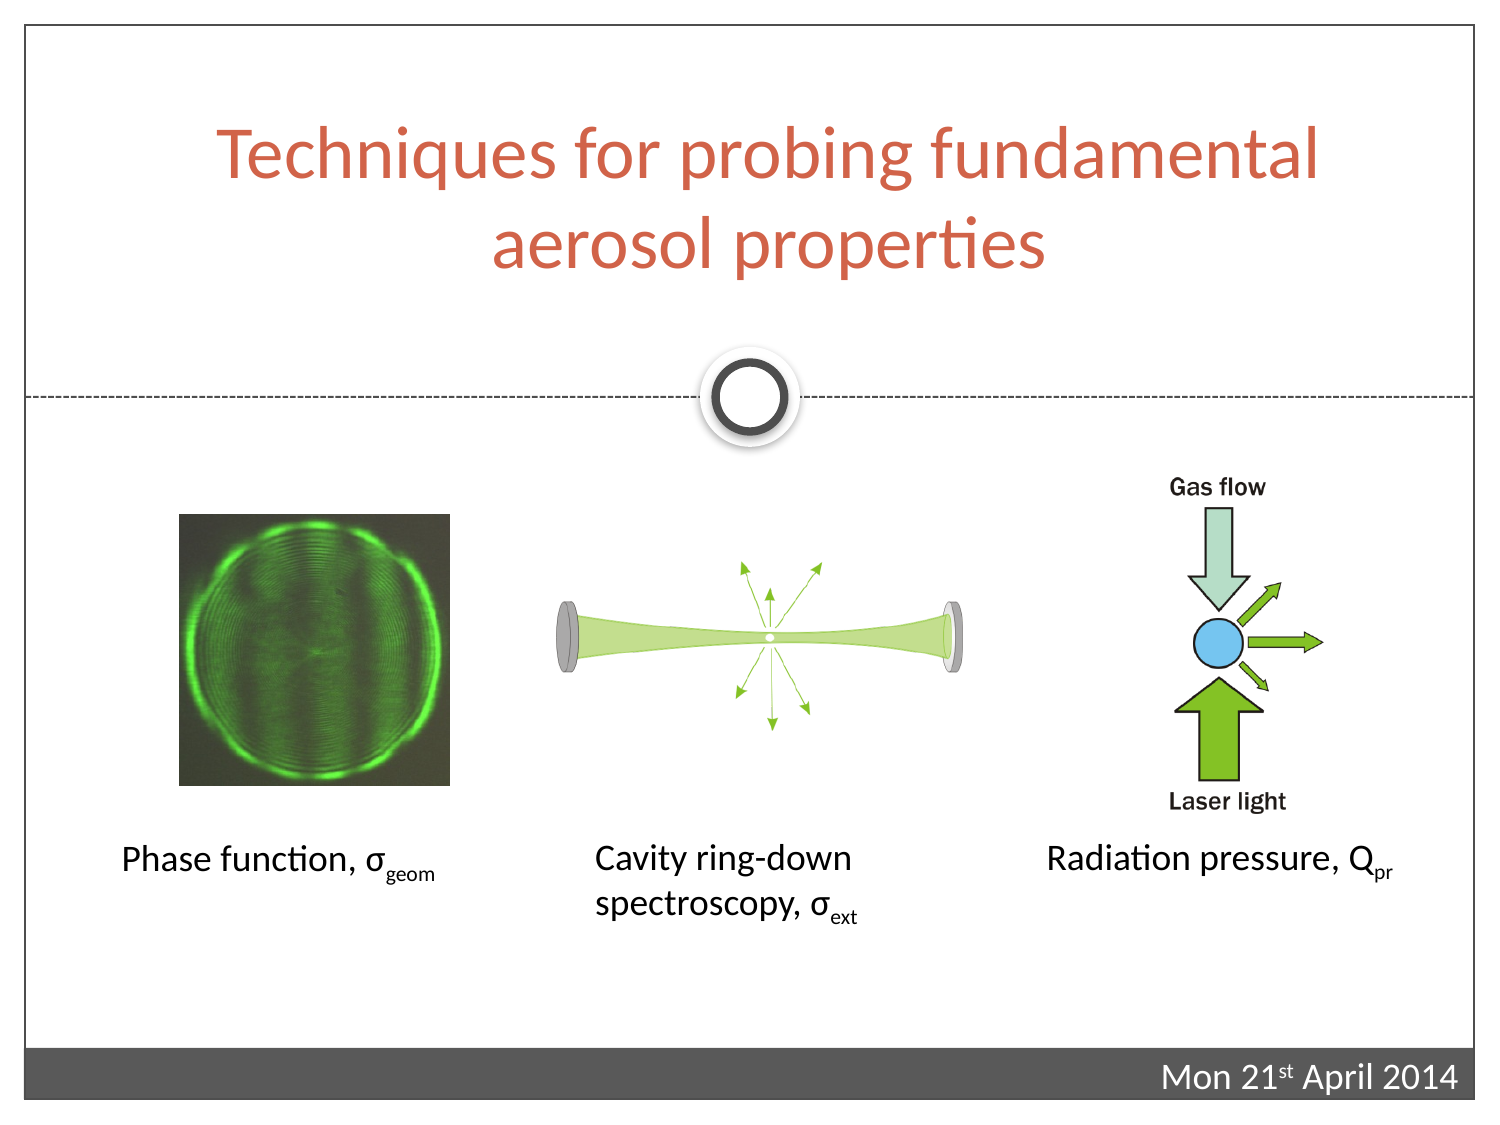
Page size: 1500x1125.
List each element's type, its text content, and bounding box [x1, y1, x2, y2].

text_box Phase function, σgeom [106, 826, 522, 893]
text_box Mon 21st April 2014 [1145, 1044, 1474, 1105]
picture [1168, 476, 1324, 815]
picture [179, 514, 451, 786]
text_box Cavity ring-down spectroscopy, σext [580, 825, 996, 937]
picture [555, 561, 963, 731]
text_box Radiation pressure, Qpr [1031, 825, 1485, 892]
title Techniques for probing fundamental aerosol properties [99, 49, 1440, 292]
